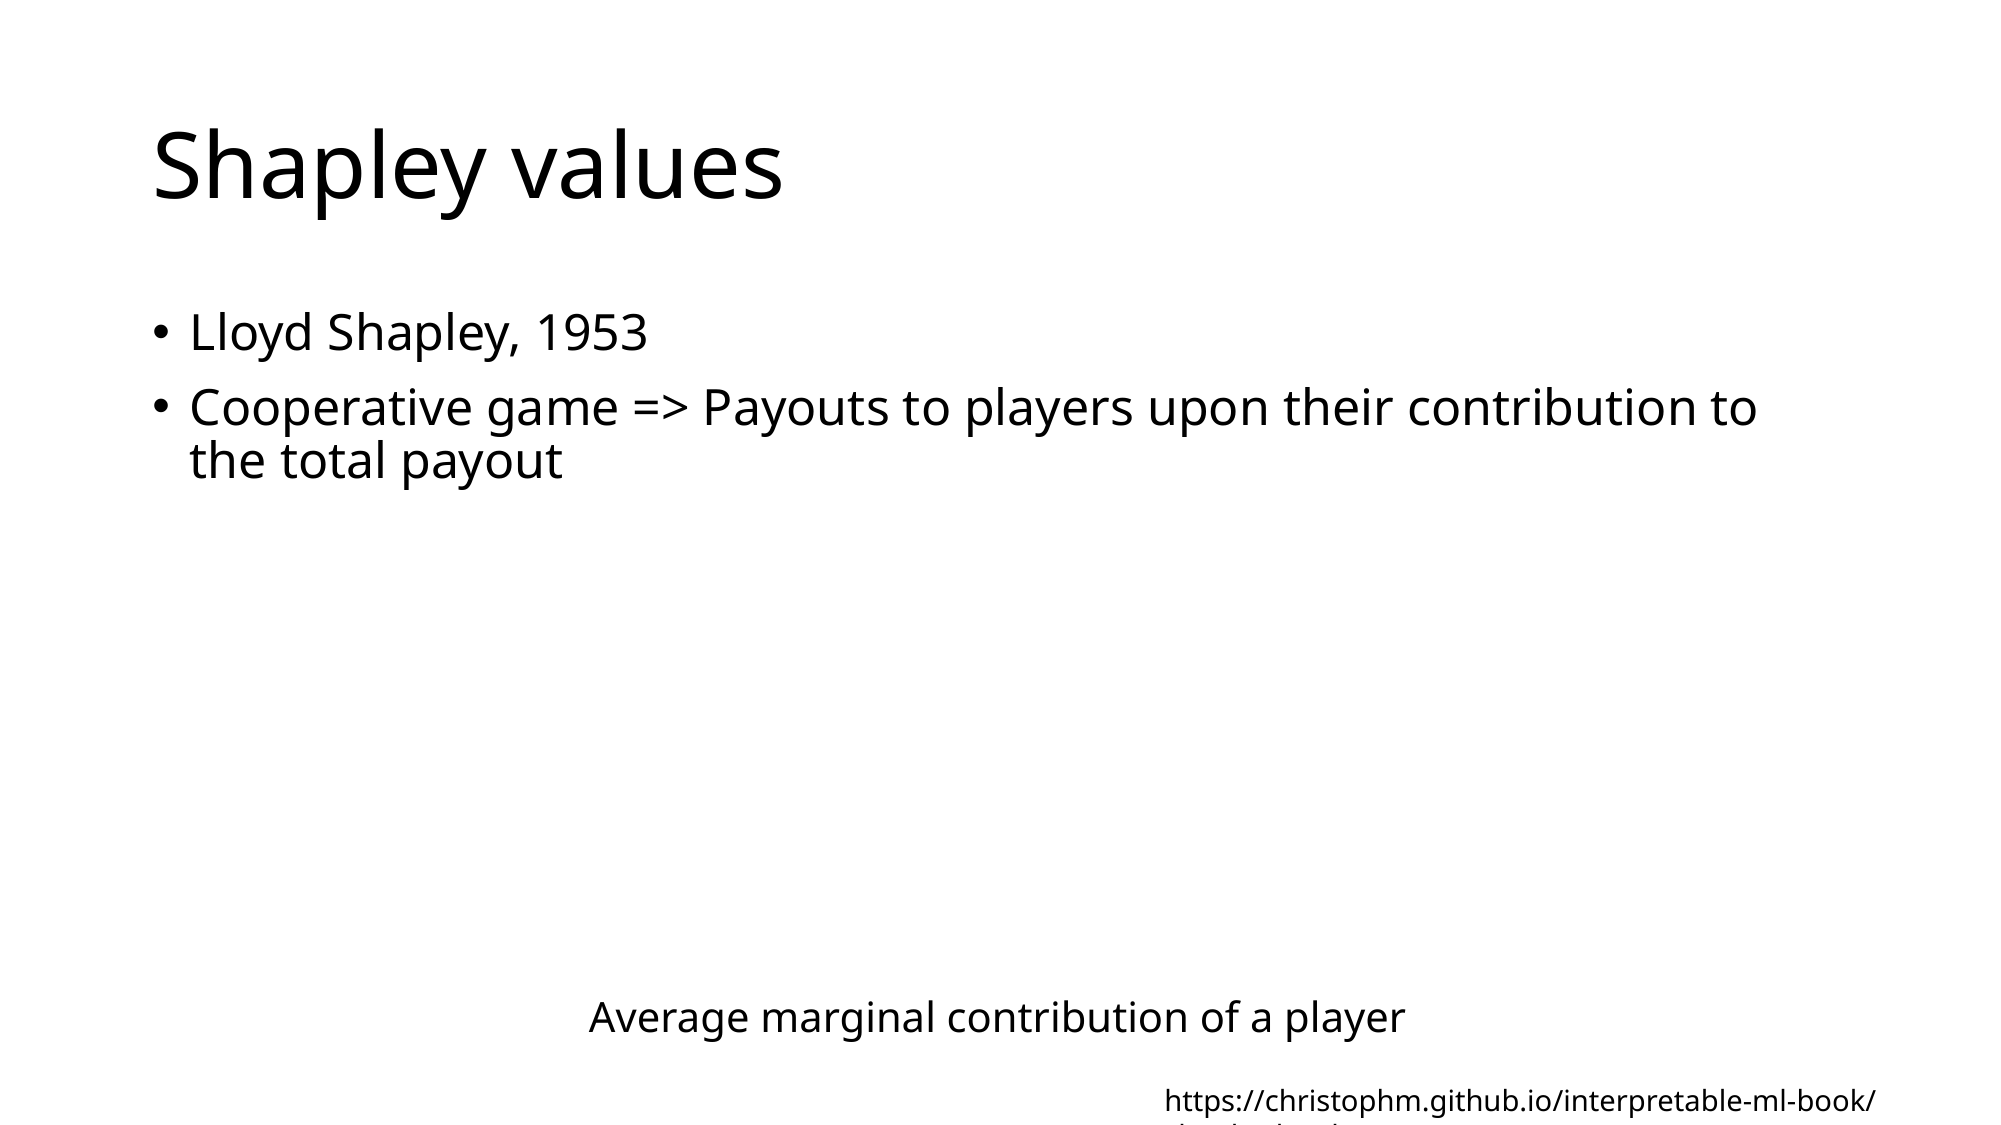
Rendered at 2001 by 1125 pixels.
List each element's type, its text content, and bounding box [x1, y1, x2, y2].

text_box https://christophm.github.io/interpretable-ml-book/shapley.html [1149, 1074, 2000, 1125]
title Shapley values [137, 59, 1863, 278]
